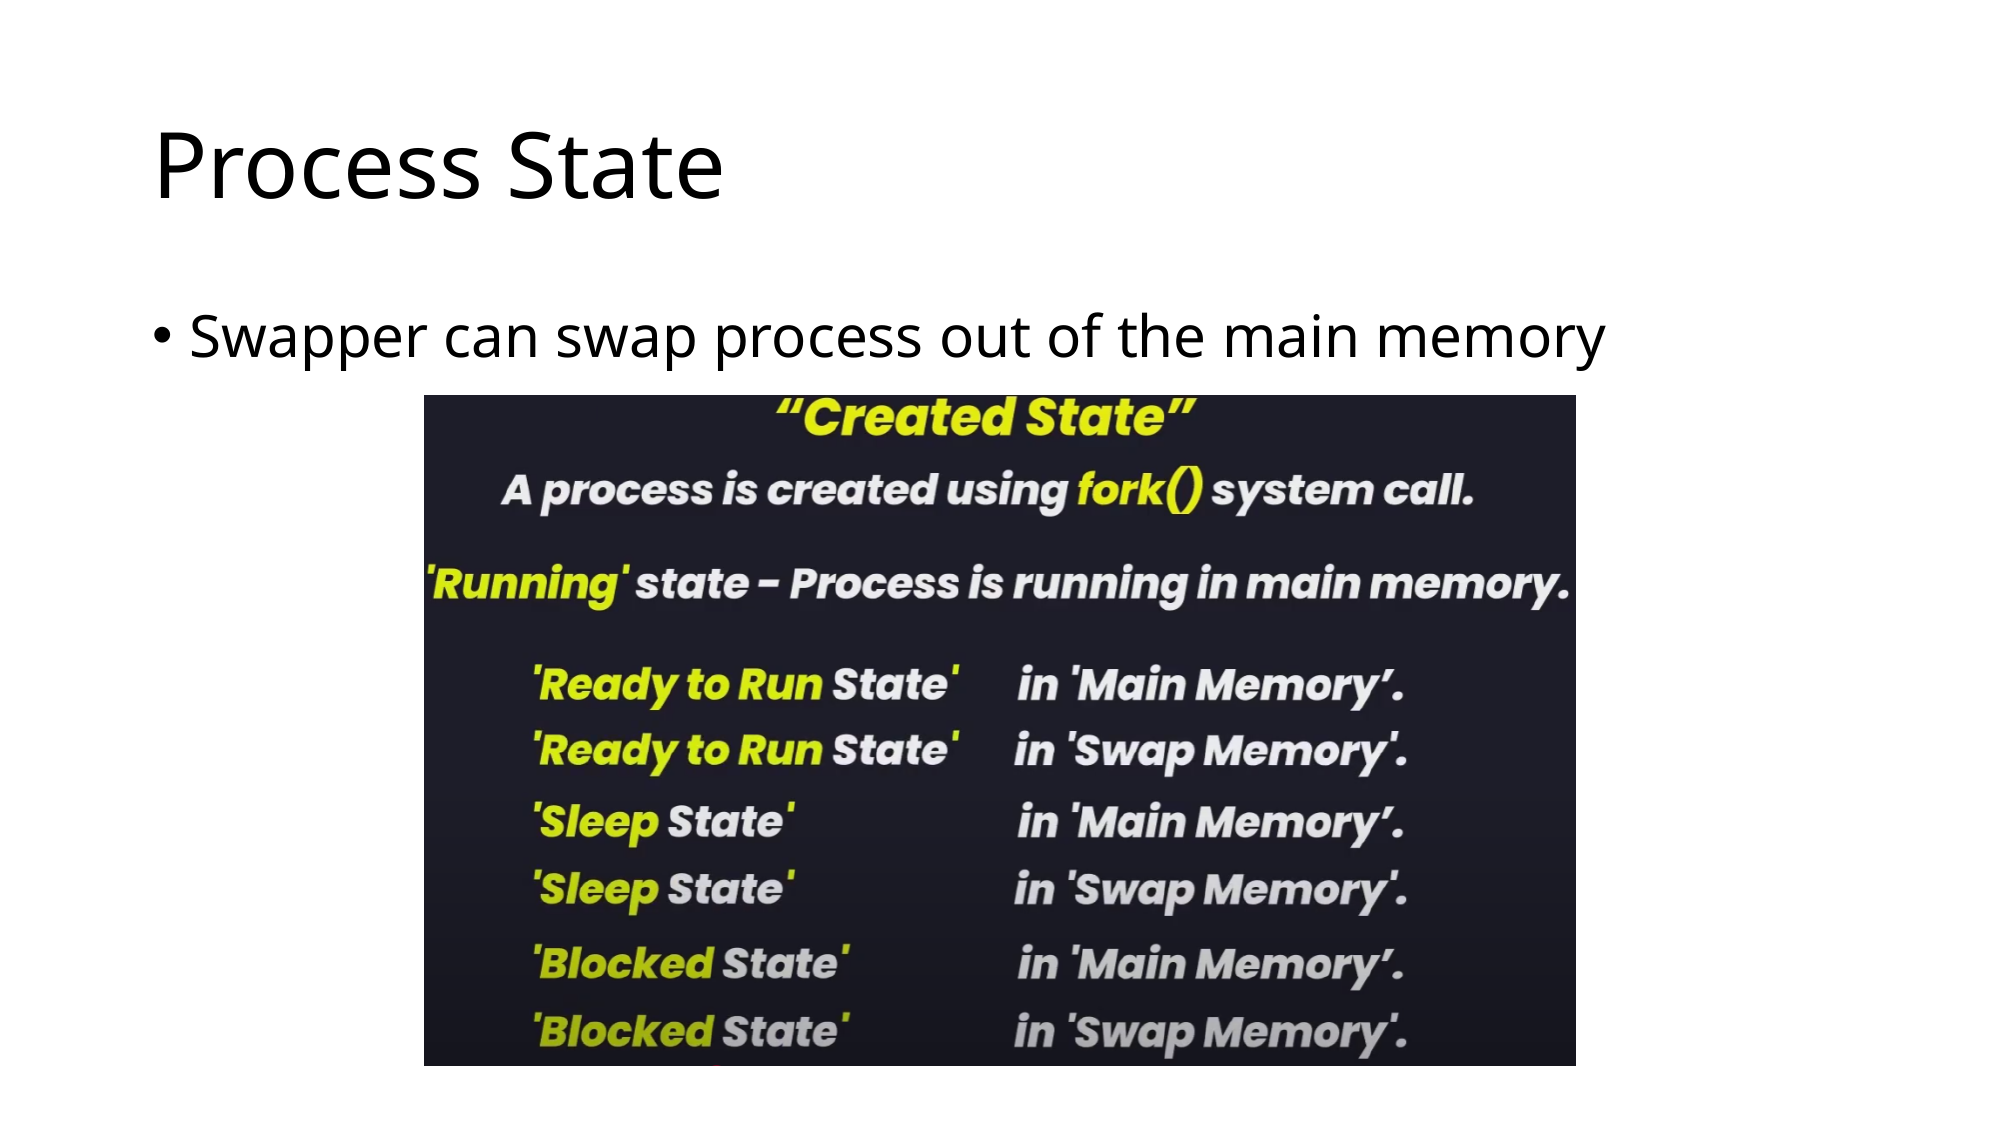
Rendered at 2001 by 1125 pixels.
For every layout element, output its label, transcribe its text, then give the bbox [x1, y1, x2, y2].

picture [423, 395, 1576, 1066]
list Swapper can swap process out of the main memory [137, 299, 1863, 1014]
title Process State [137, 59, 1863, 278]
